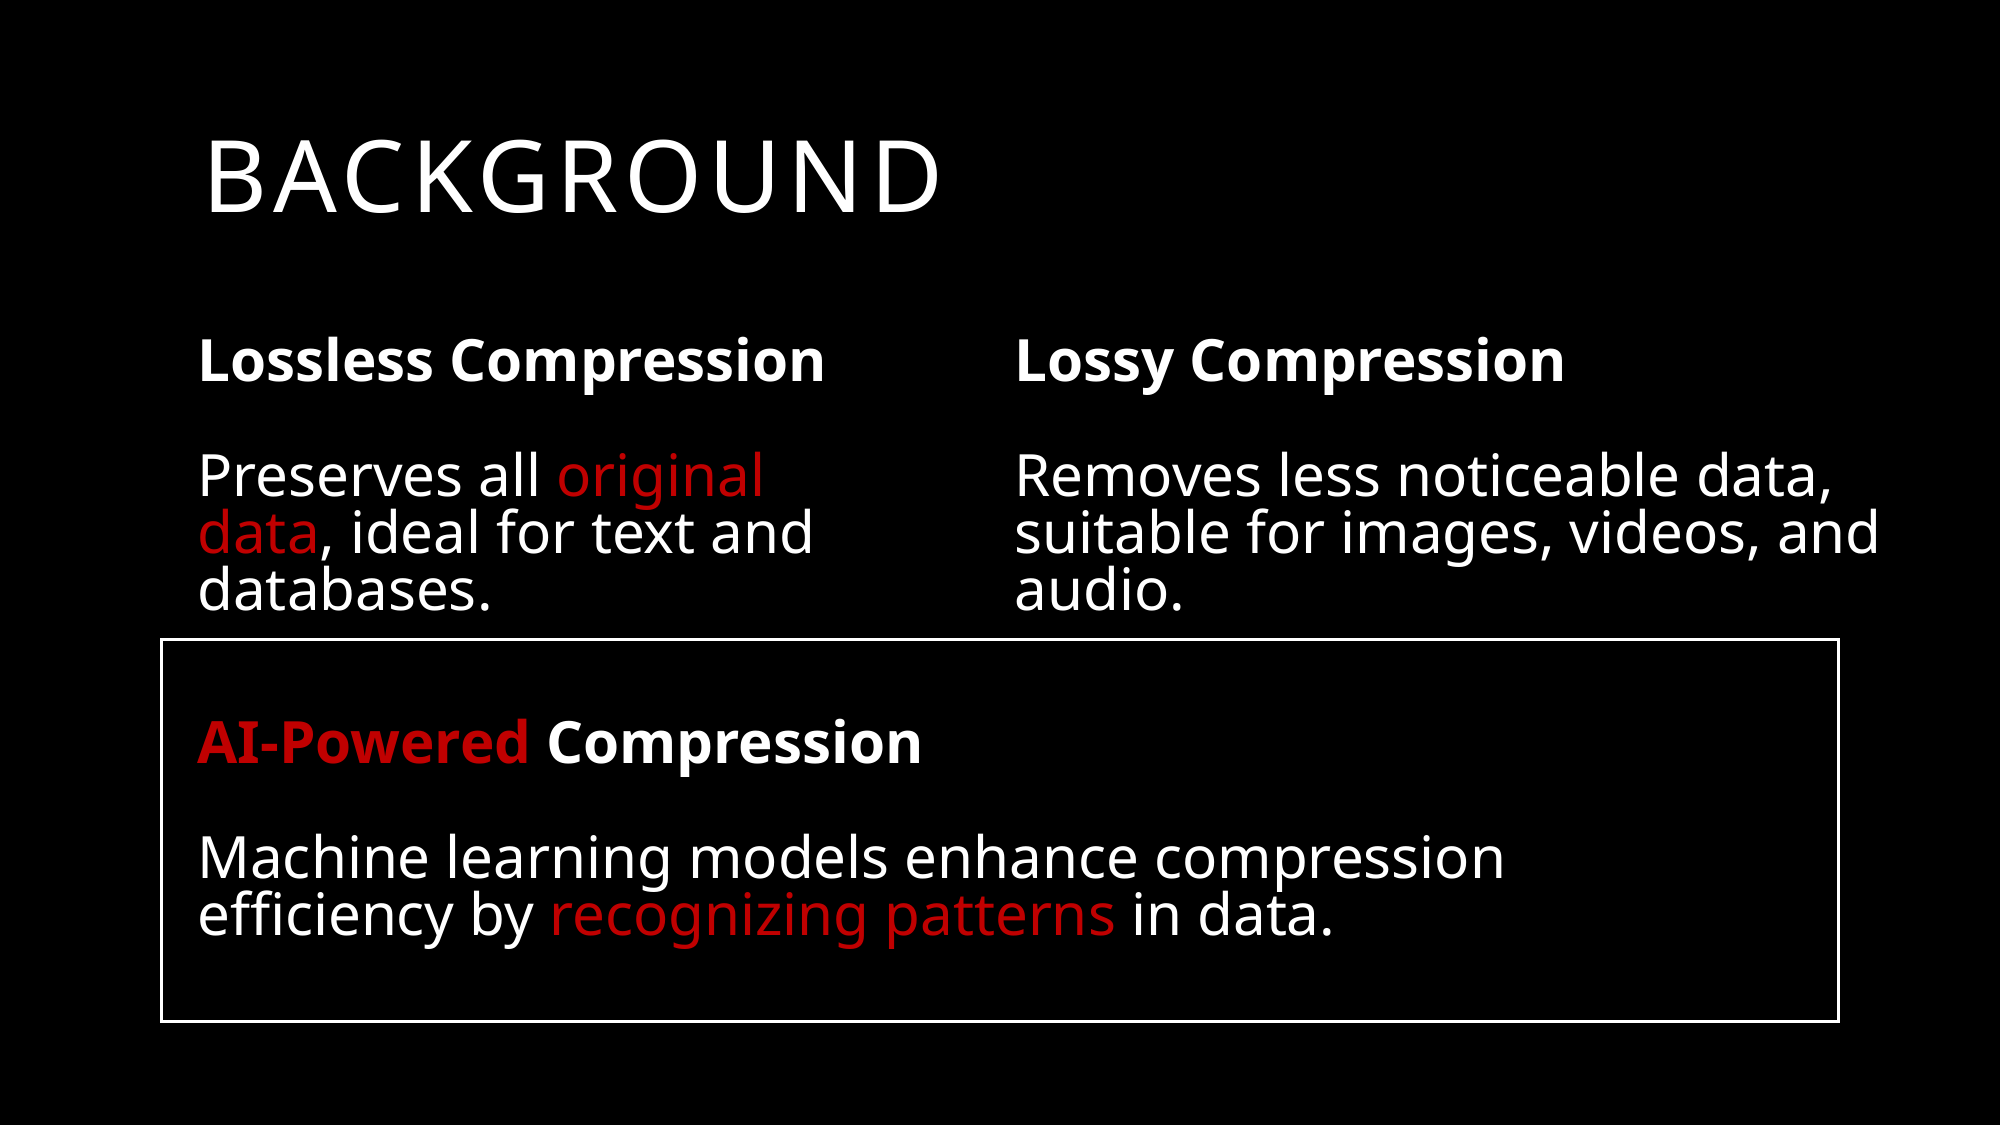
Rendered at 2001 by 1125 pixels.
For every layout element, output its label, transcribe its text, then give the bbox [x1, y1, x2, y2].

text_box [160, 638, 1840, 1023]
title Background [146, 86, 1000, 274]
text_box Lossy Compression Removes less noticeable data, suitable for images, videos, and audio. [999, 328, 1925, 687]
text_box Lossless Compression Preserves all original data, ideal for text and databases. [182, 328, 876, 638]
